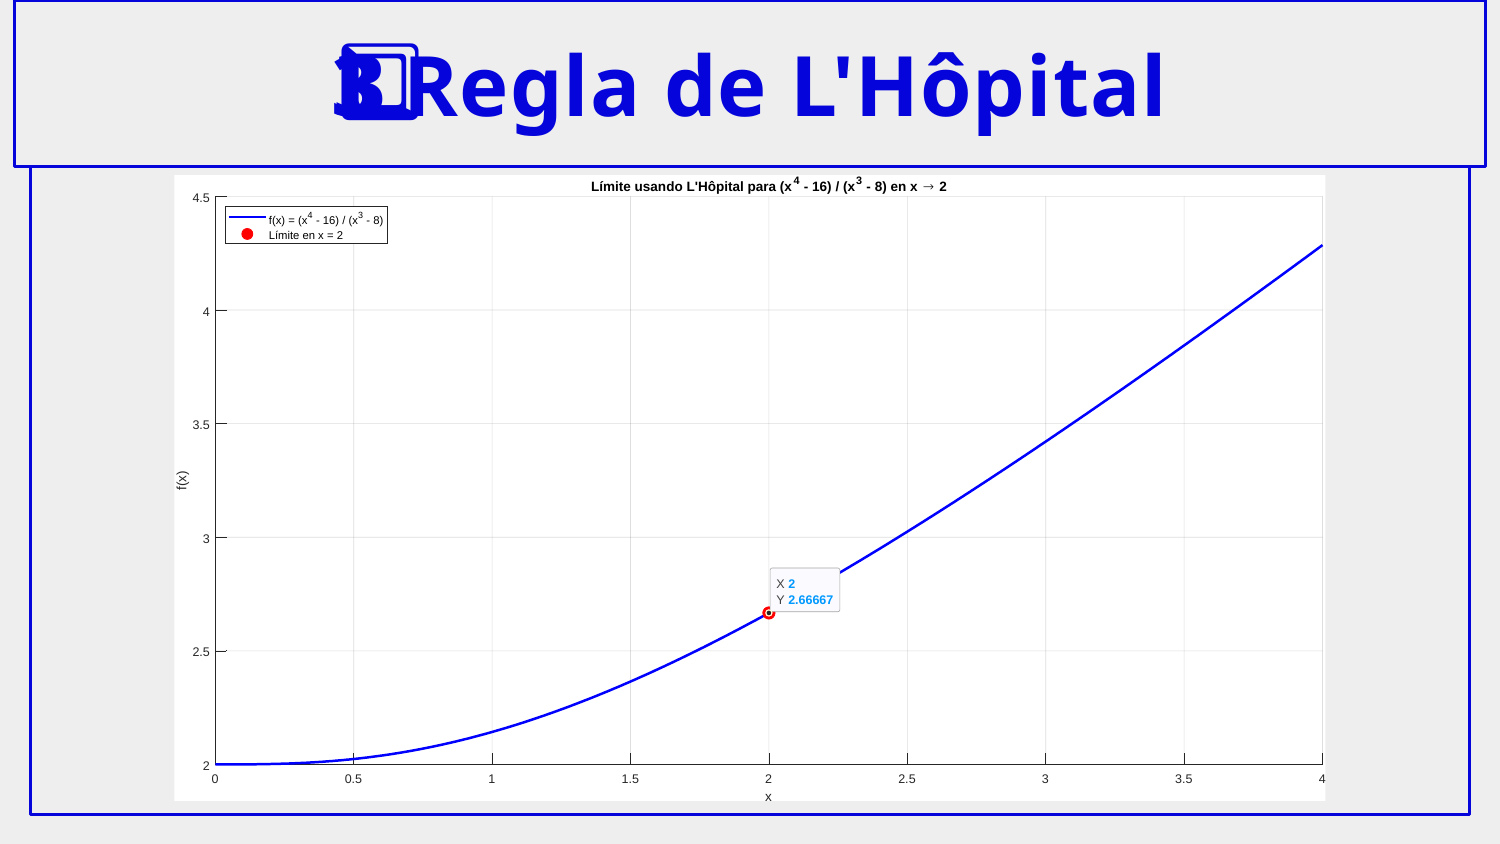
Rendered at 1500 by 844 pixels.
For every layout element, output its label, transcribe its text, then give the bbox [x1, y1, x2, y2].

picture [174, 175, 1326, 802]
subtitle 3️⃣ Regla de L'Hôpital [13, 0, 1487, 168]
